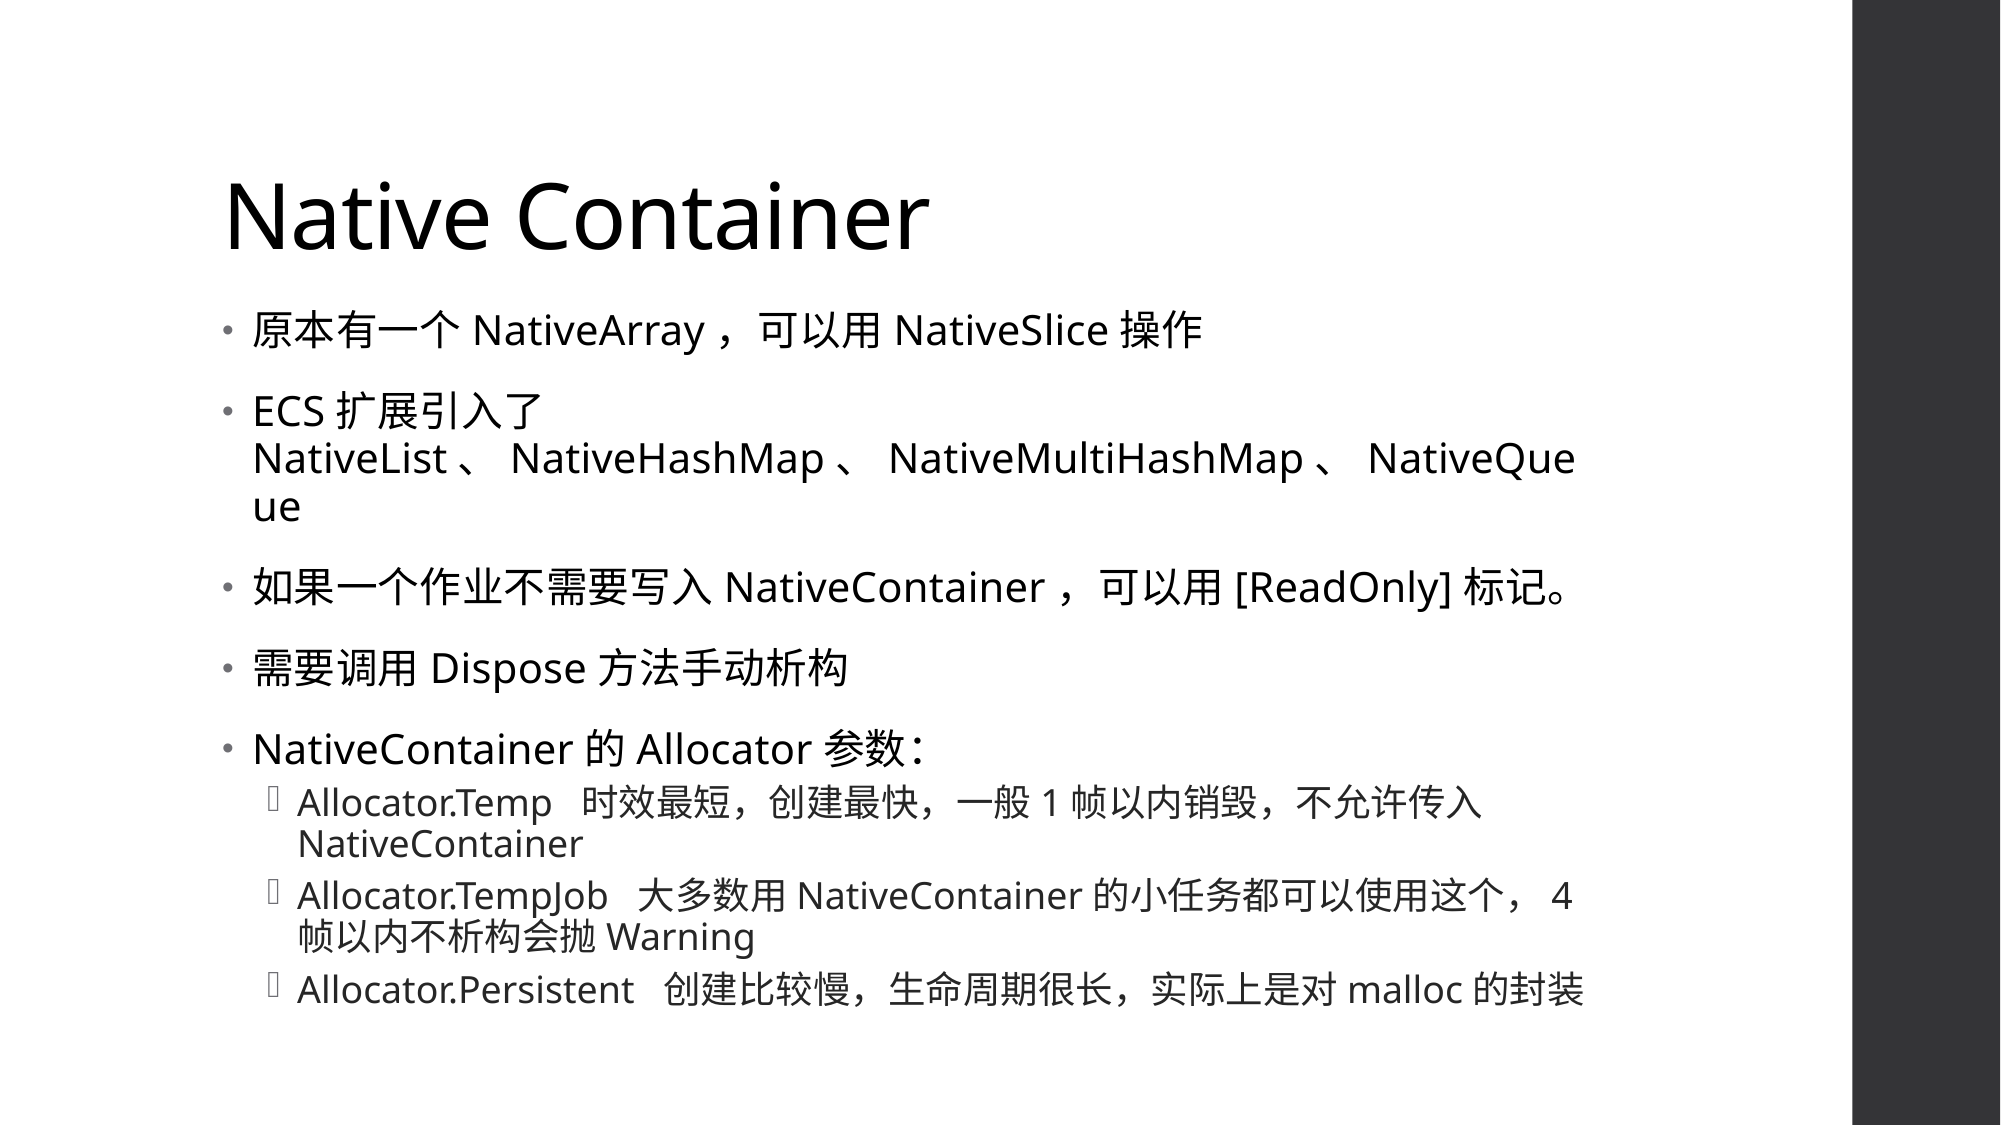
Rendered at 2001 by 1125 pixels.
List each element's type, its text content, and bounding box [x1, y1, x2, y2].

title Native Container [206, 60, 1797, 278]
list 原本有一个NativeArray，可以用NativeSlice操作 ECS扩展引入了NativeList、NativeHashMap、NativeMultiHashMap、NativeQueue 如果一个作业不需要写入NativeContainer，可以用[ReadOnly]标记。 需要调用Dispose方法手动析构 NativeContainer的Allocator参数： Allocator.Temp 时效最短，创建最快，一般1帧以内销毁，不允许传入NativeContainer Allocator.TempJob 大多数用NativeContainer的小任务都可以使用这个，4帧以内不析构会抛Warning Allocator.Persistent 创建比较慢，生命周期很长，实际上是对malloc的封装 [206, 299, 1617, 1054]
